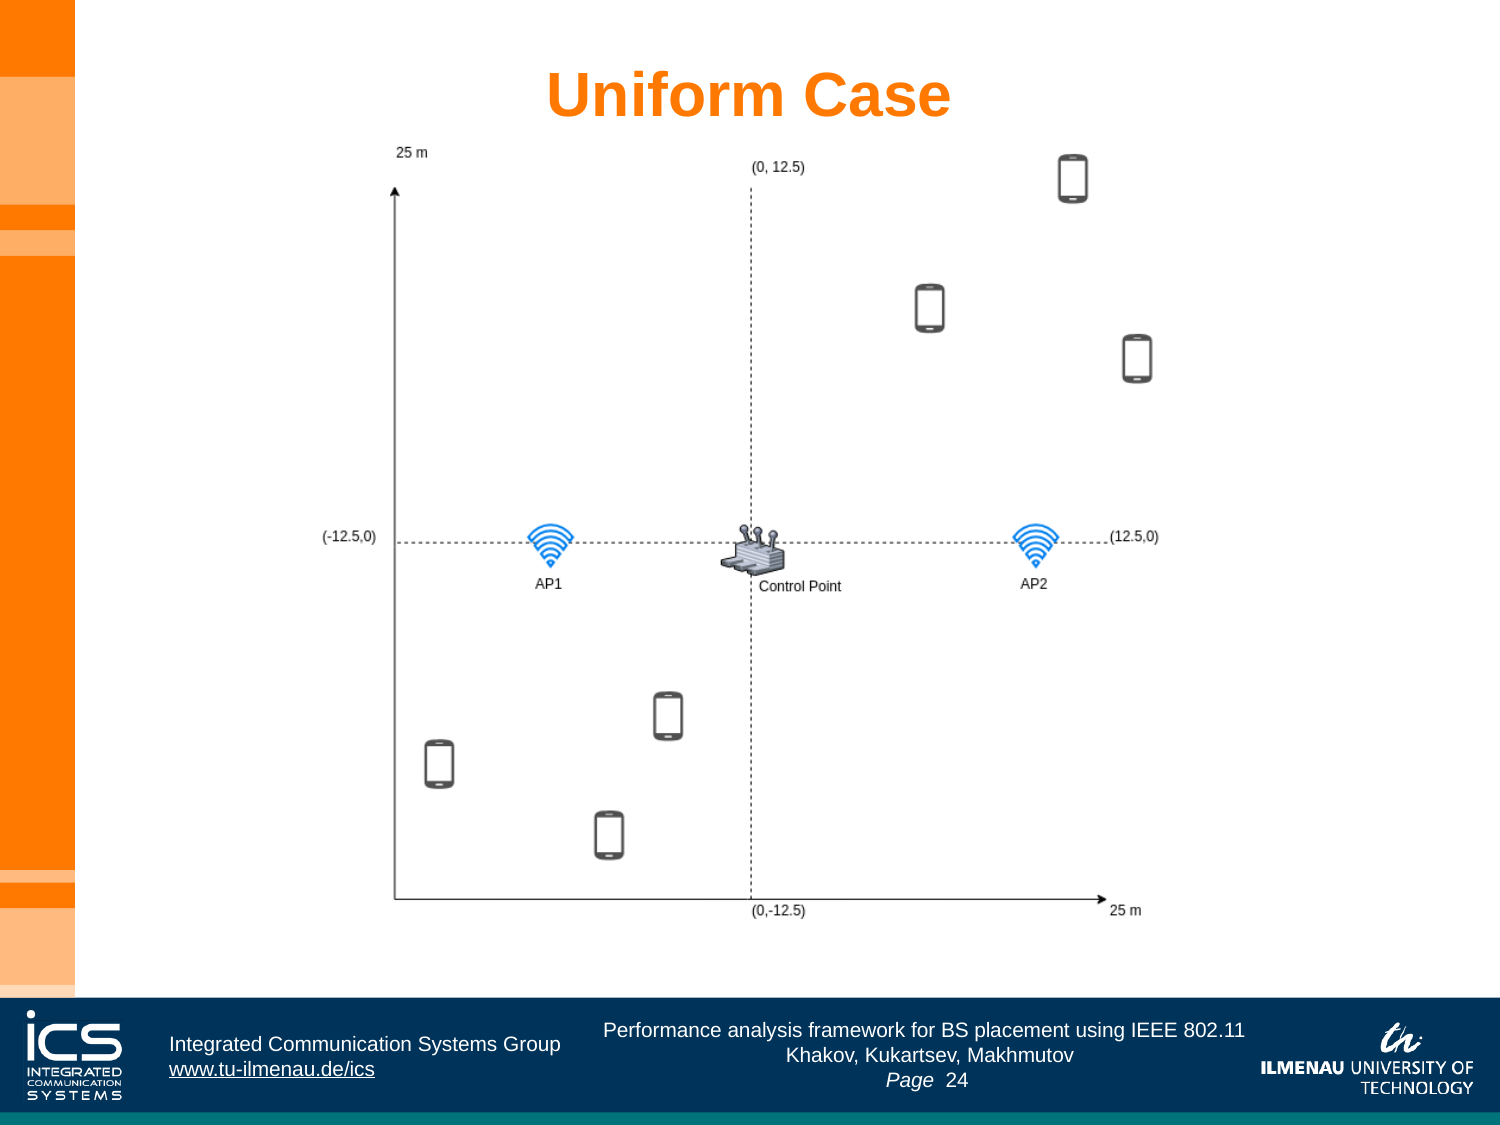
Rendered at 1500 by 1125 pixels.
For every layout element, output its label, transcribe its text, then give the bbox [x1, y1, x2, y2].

picture [23, 1009, 124, 1102]
title Uniform Case [75, 45, 1425, 138]
picture [1261, 1022, 1474, 1094]
picture [319, 141, 1181, 925]
